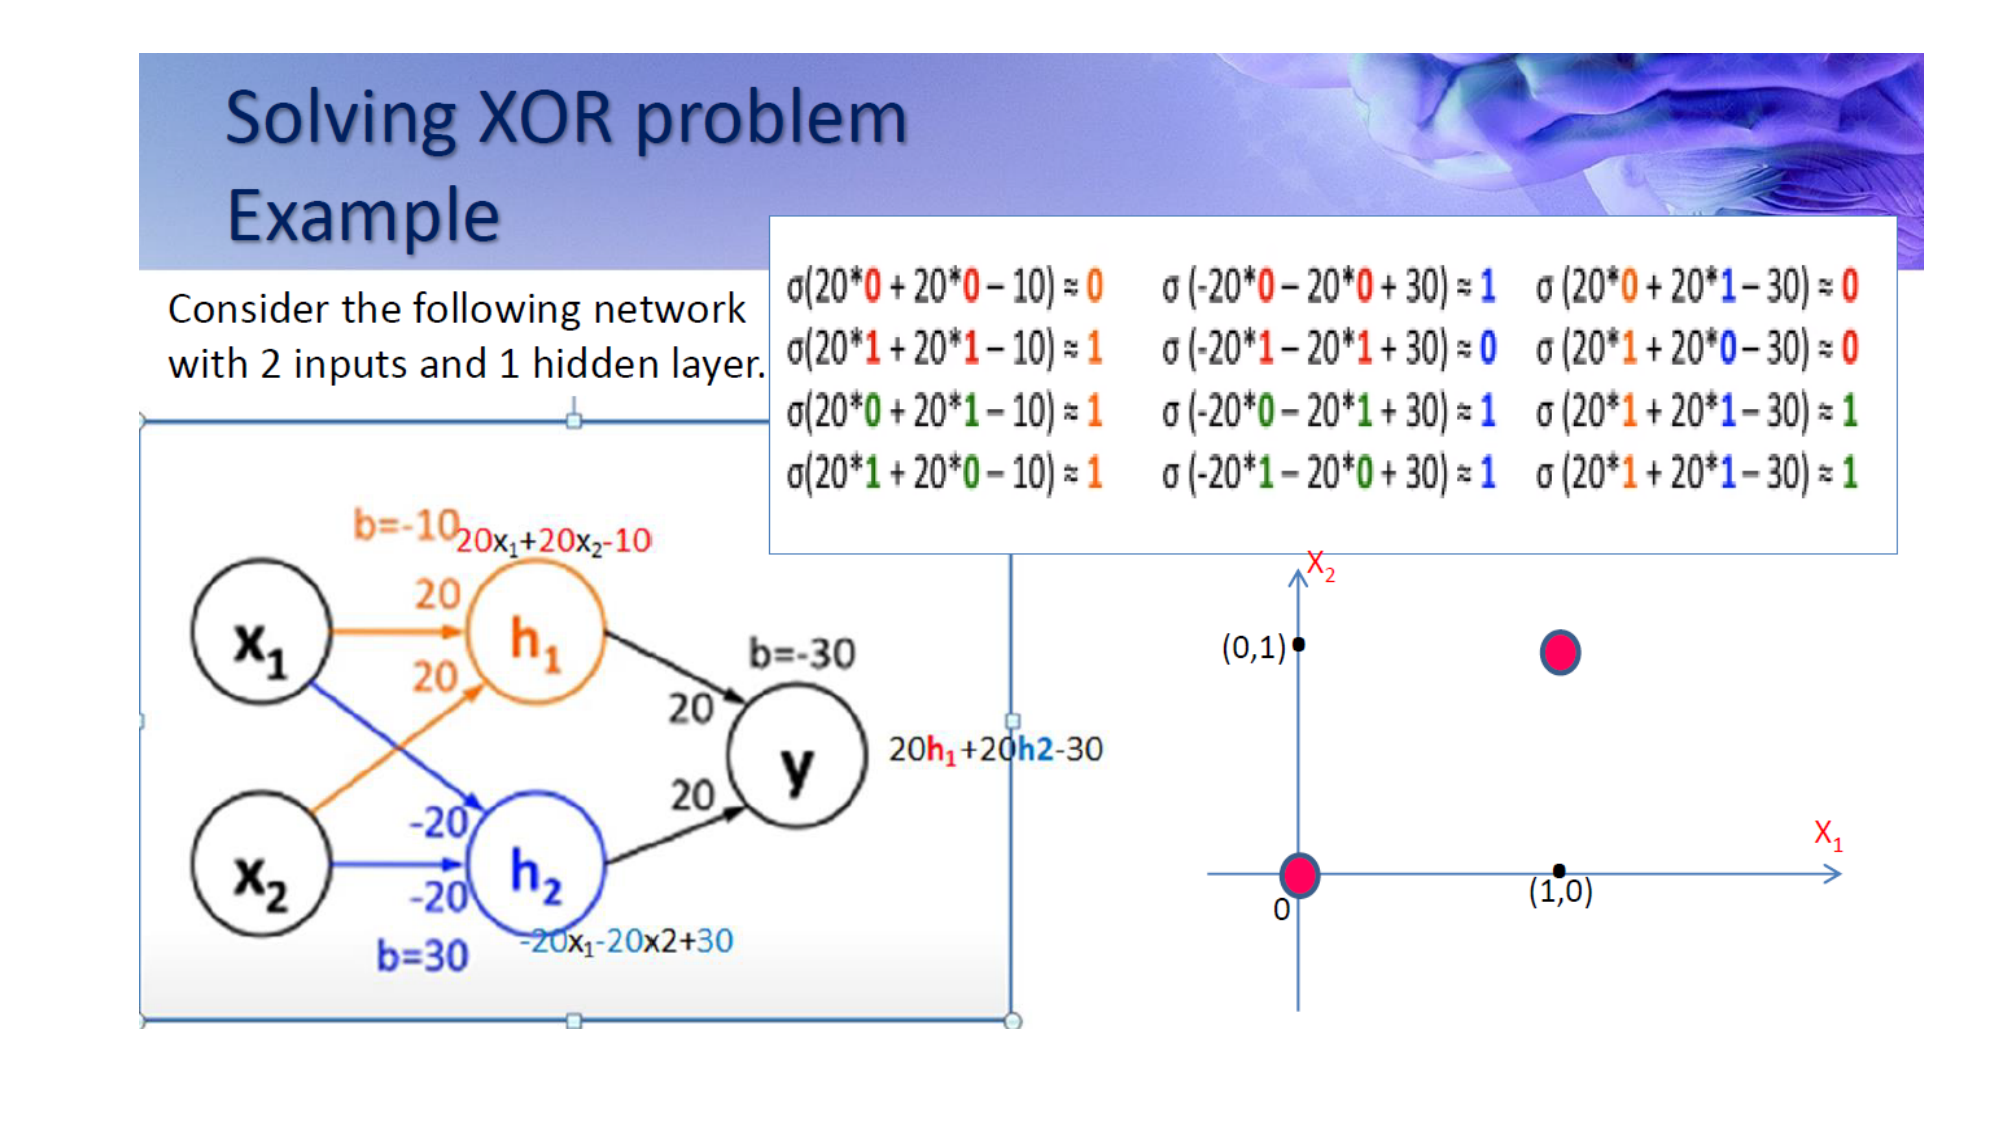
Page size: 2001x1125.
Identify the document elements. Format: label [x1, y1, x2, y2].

picture [138, 53, 1924, 1029]
